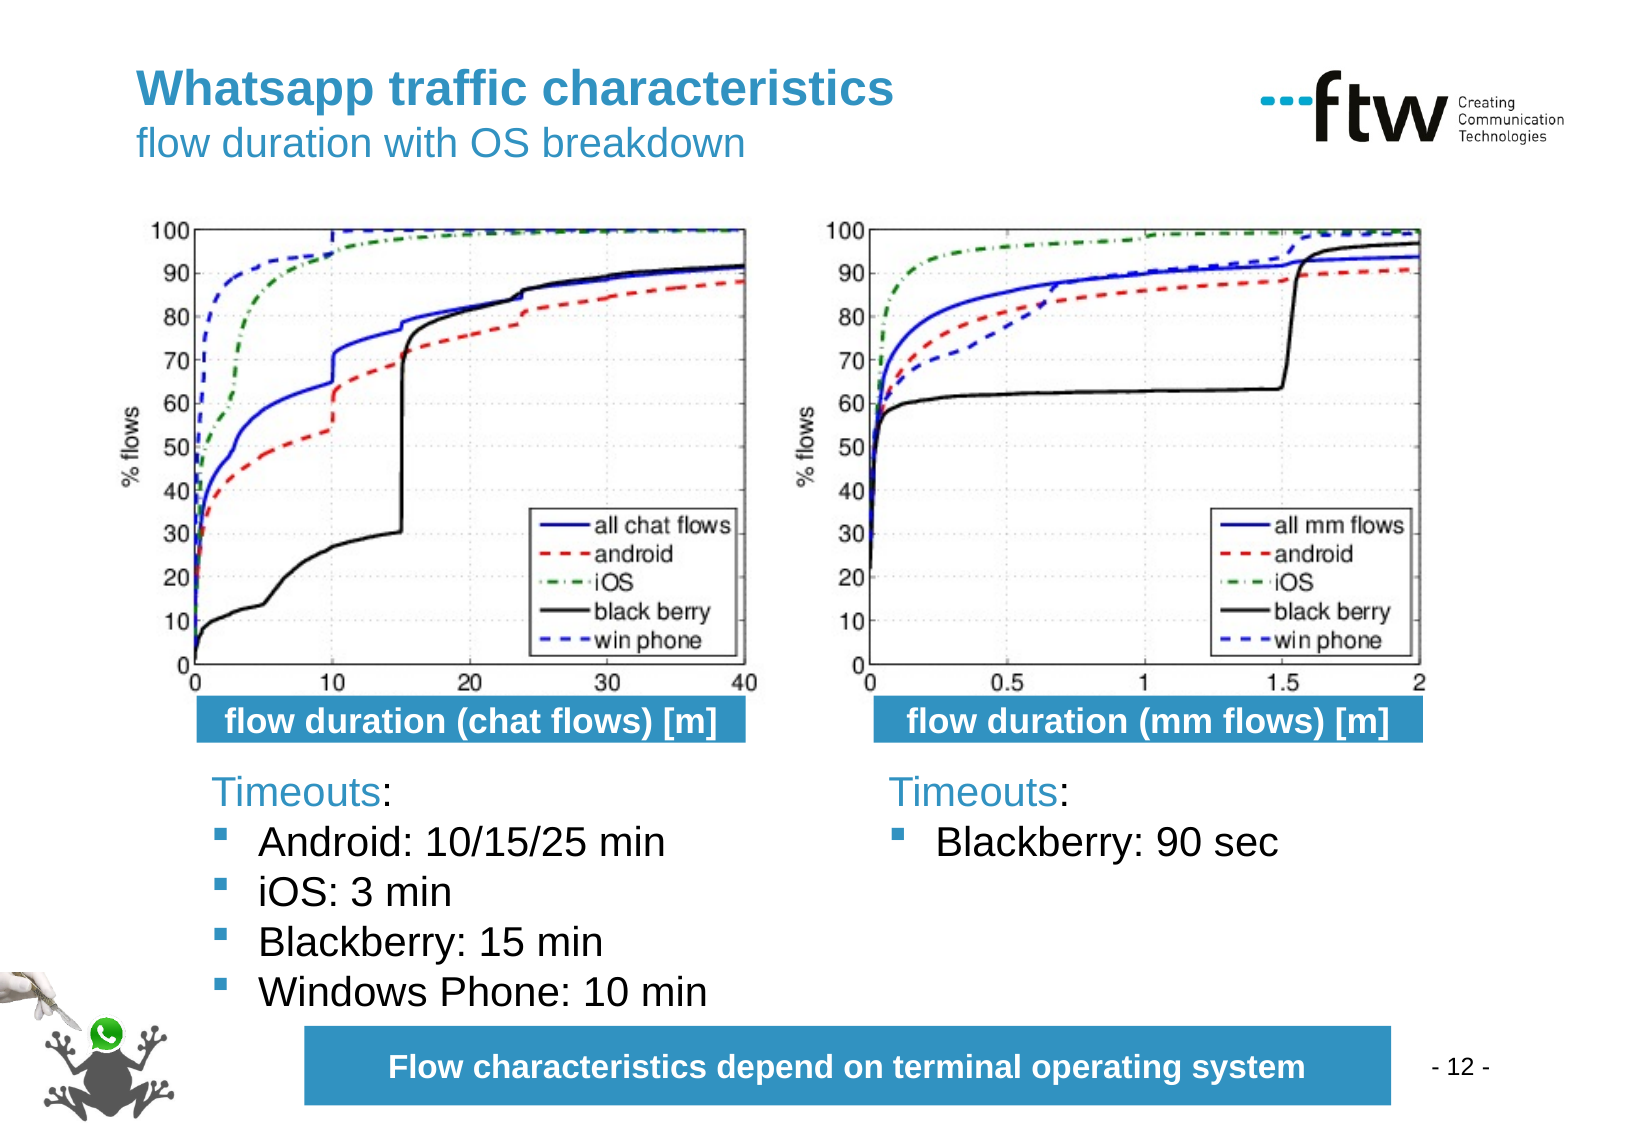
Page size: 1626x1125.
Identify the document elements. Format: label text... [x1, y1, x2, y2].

slide_number - 12 - [1392, 1042, 1625, 1106]
text_box flow duration (mm flows) [m] [872, 732, 1425, 745]
picture [1252, 66, 1569, 147]
text_box flow duration (chat flows) [m] [194, 732, 748, 745]
text_box Timeouts: Blackberry: 90 sec [873, 757, 1423, 872]
picture [103, 190, 1486, 723]
title Whatsapp traffic characteristics flow duration with OS breakdown [120, 44, 1188, 177]
picture [0, 972, 177, 1123]
text_box Timeouts: Android: 10/15/25 min iOS: 3 min Blackberry: 15 min Windows Phone: 10 min [196, 757, 746, 1023]
text_box Flow characteristics depend on terminal operating system [304, 1025, 1392, 1106]
